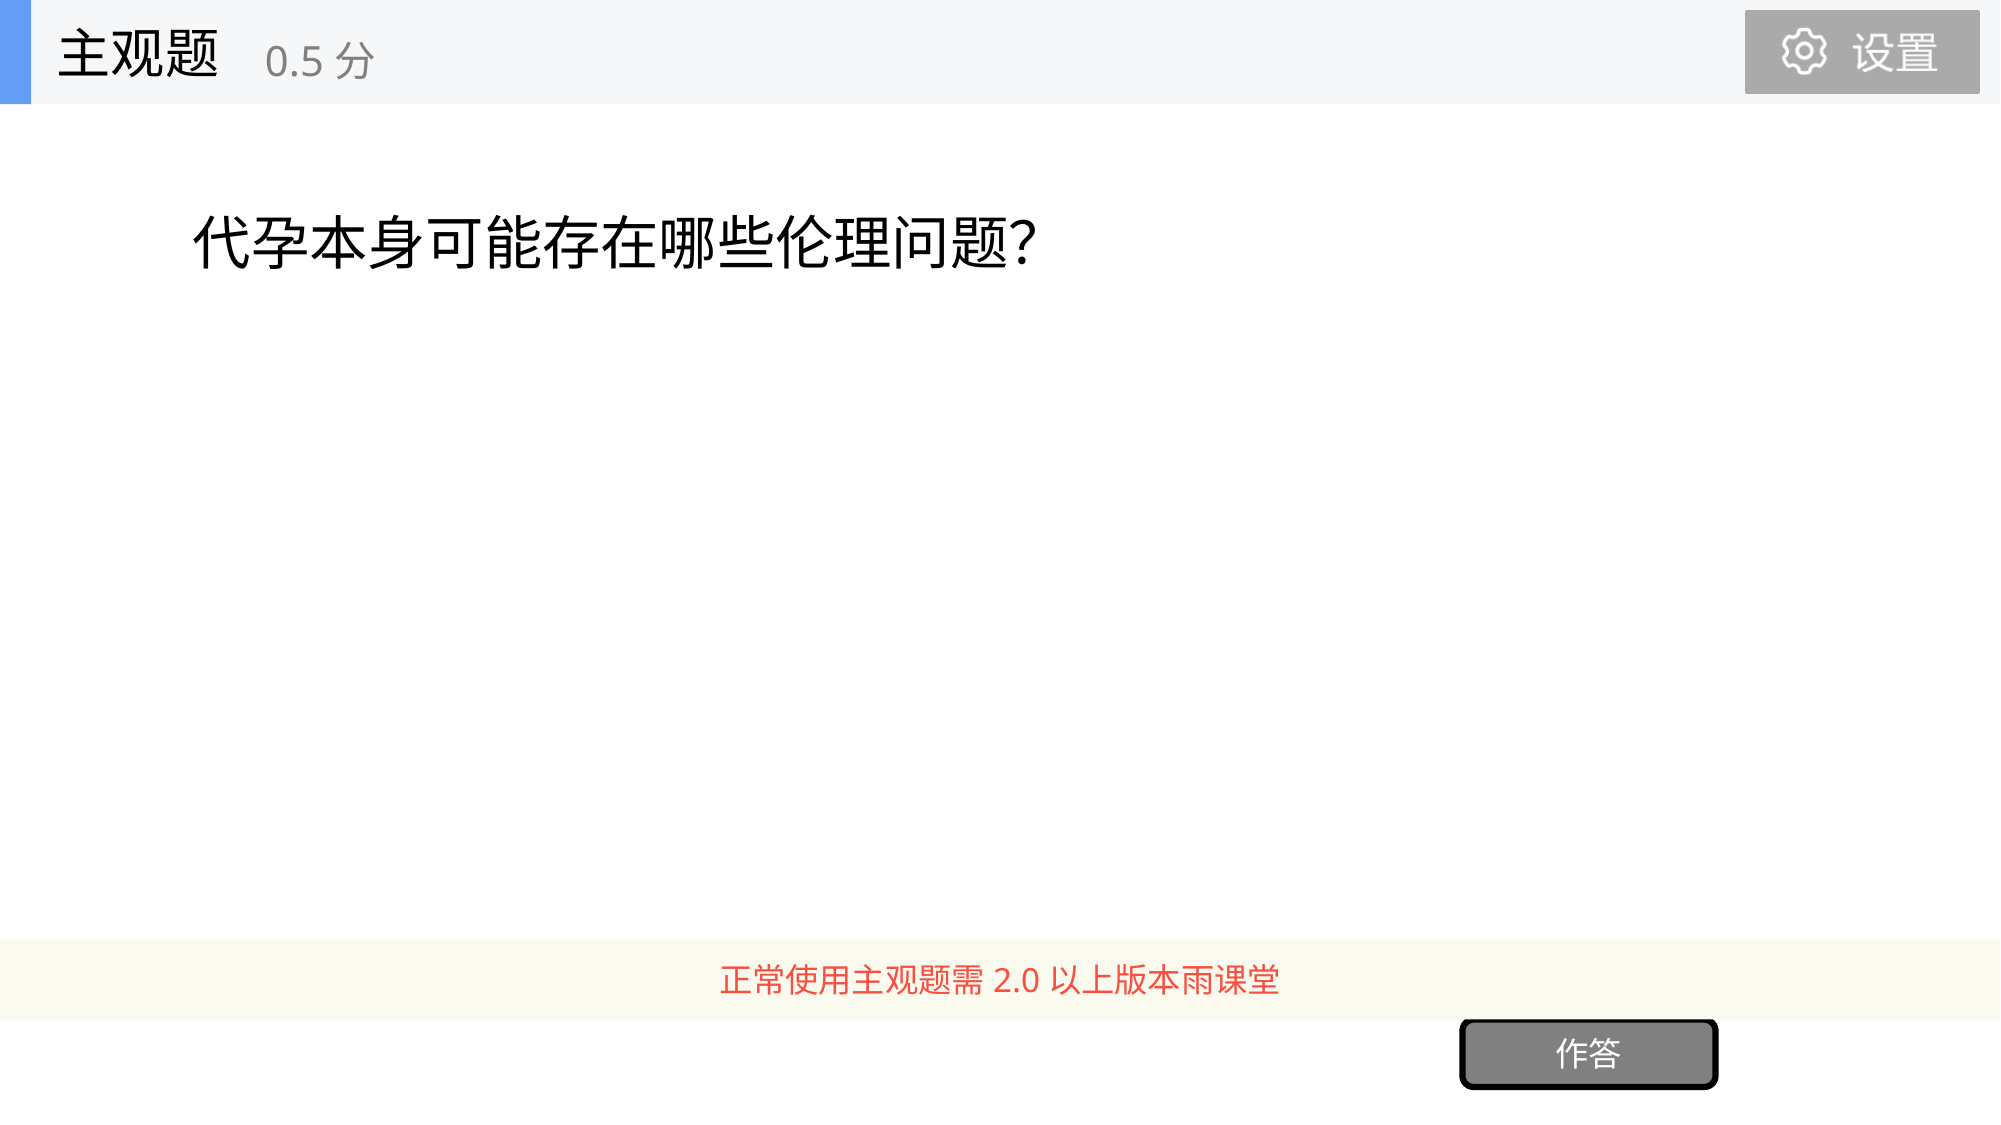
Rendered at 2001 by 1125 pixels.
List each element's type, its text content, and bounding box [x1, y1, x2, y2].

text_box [0, 0, 2000, 105]
text_box 正常使用主观题需2.0以上版本雨课堂 [0, 938, 2000, 1021]
text_box 作答 [1461, 1021, 1717, 1089]
picture [1745, 10, 1980, 94]
text_box 代孕本身可能存在哪些伦理问题？ [178, 160, 1779, 324]
